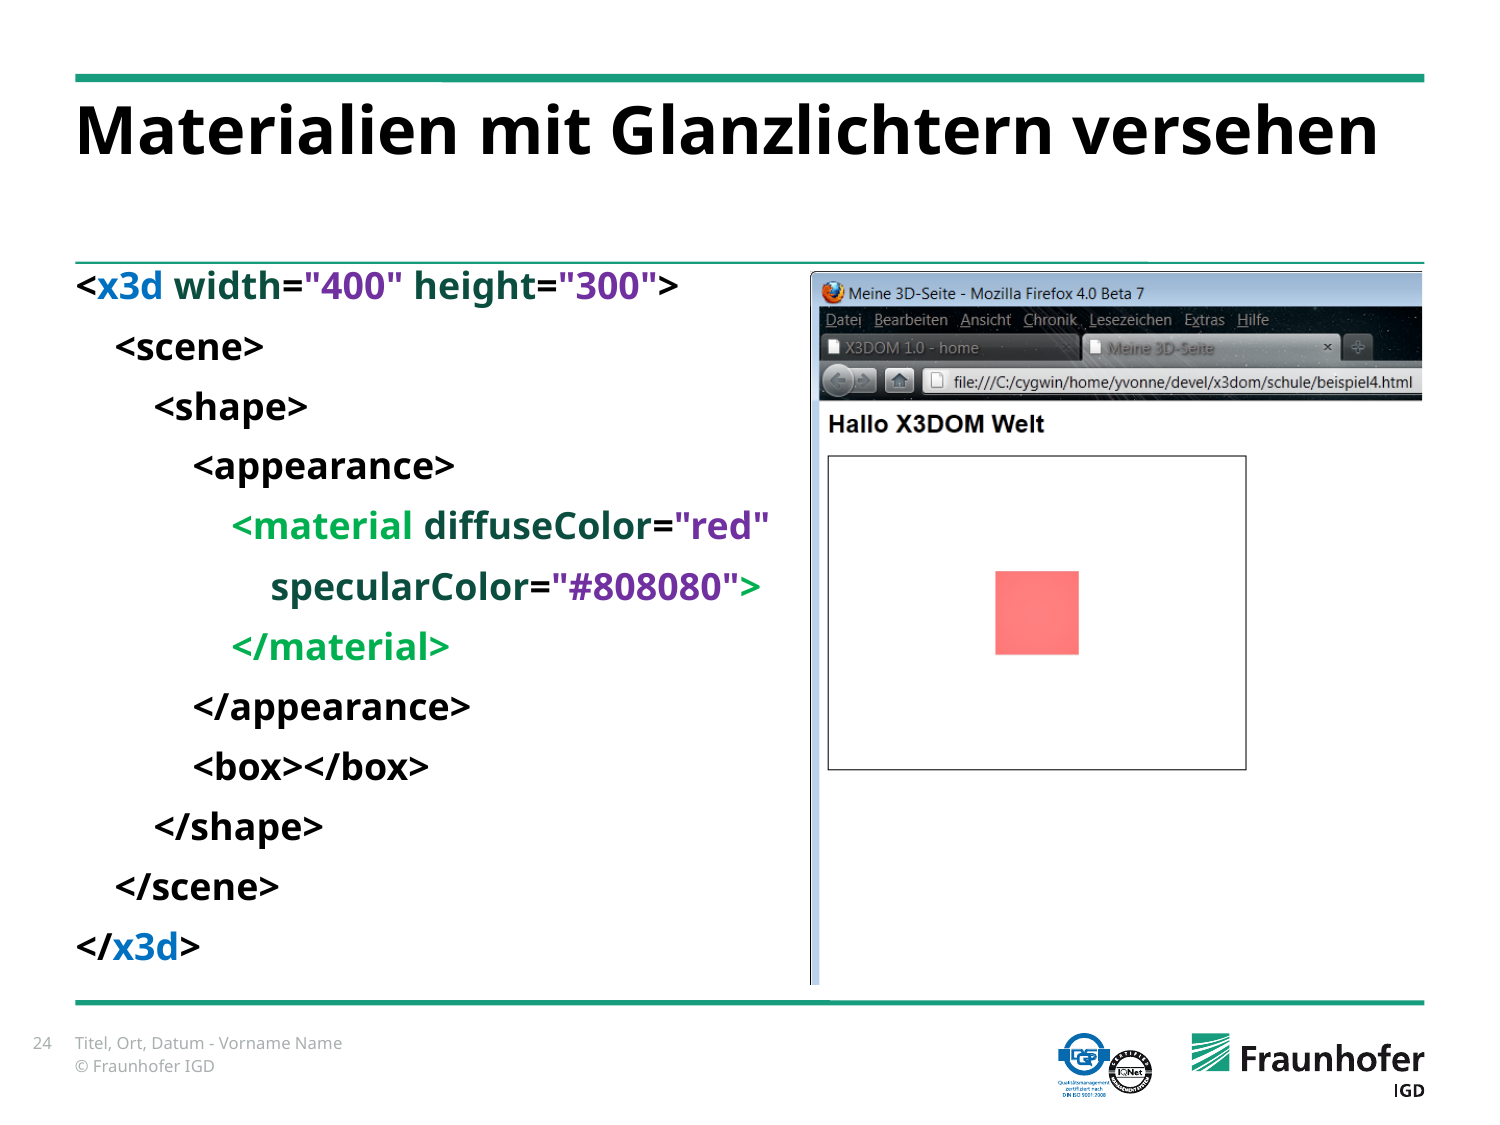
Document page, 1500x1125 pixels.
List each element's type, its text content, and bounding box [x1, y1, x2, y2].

slide_number 24 [0, 1032, 53, 1054]
picture [809, 271, 1423, 985]
list <x3d width="400" height="300"> <scene> <shape> <appearance> <material diffuseColor="red" specularColor="#808080"> </material> </appearance> <box></box> </shape> </scene> </x3d> [75, 262, 801, 988]
title Materialien mit Glanzlichtern versehen [74, 87, 1424, 260]
footer Titel, Ort, Datum - Vorname Name [74, 1032, 550, 1054]
